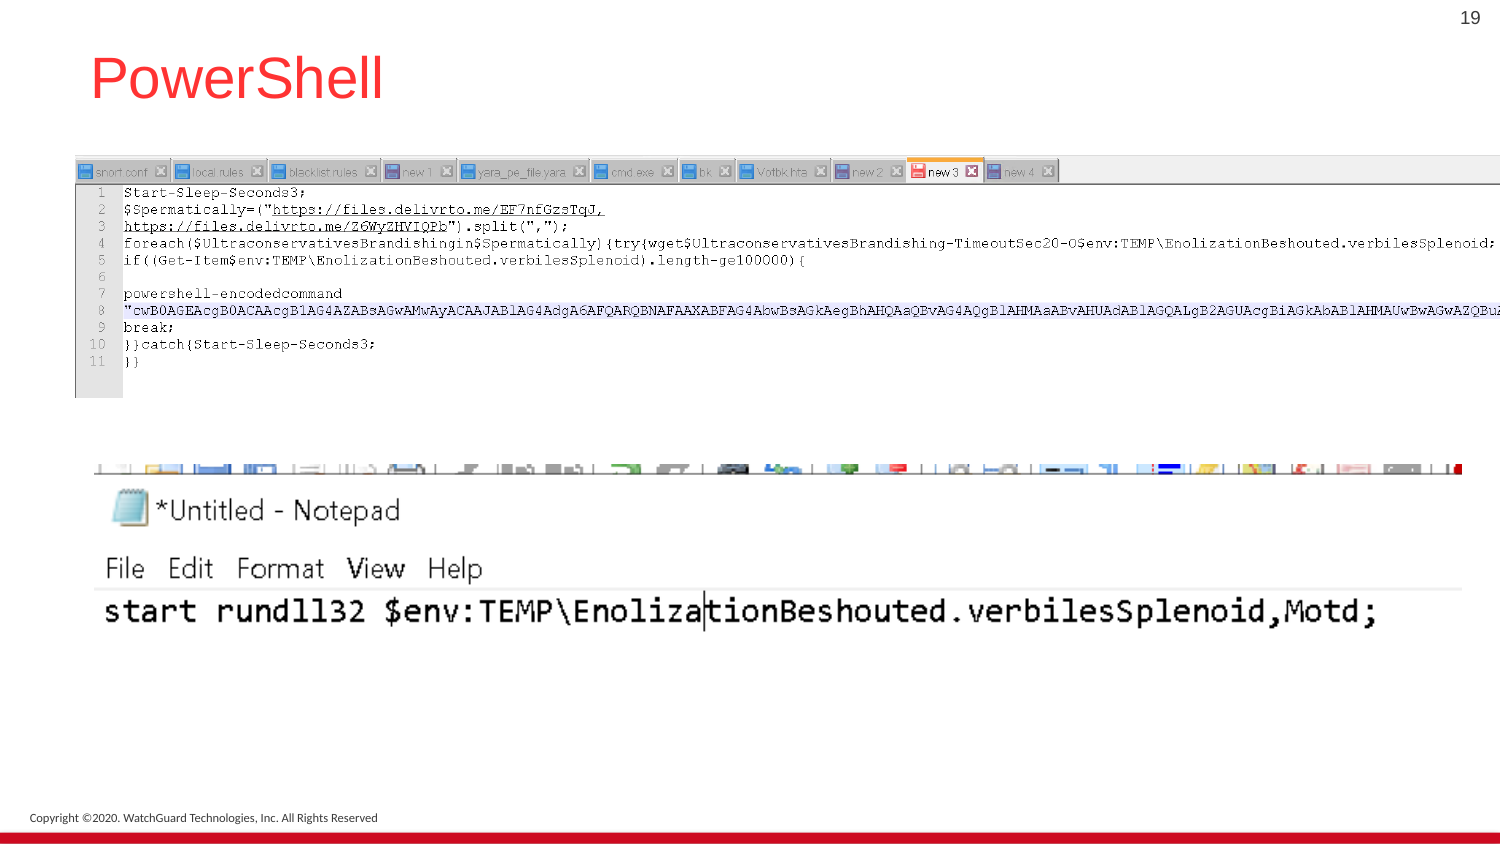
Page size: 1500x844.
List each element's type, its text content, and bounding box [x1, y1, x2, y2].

slide_number 19 [1398, 0, 1497, 40]
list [74, 155, 1500, 398]
title PowerShell [75, 33, 1425, 117]
picture [93, 463, 1462, 768]
